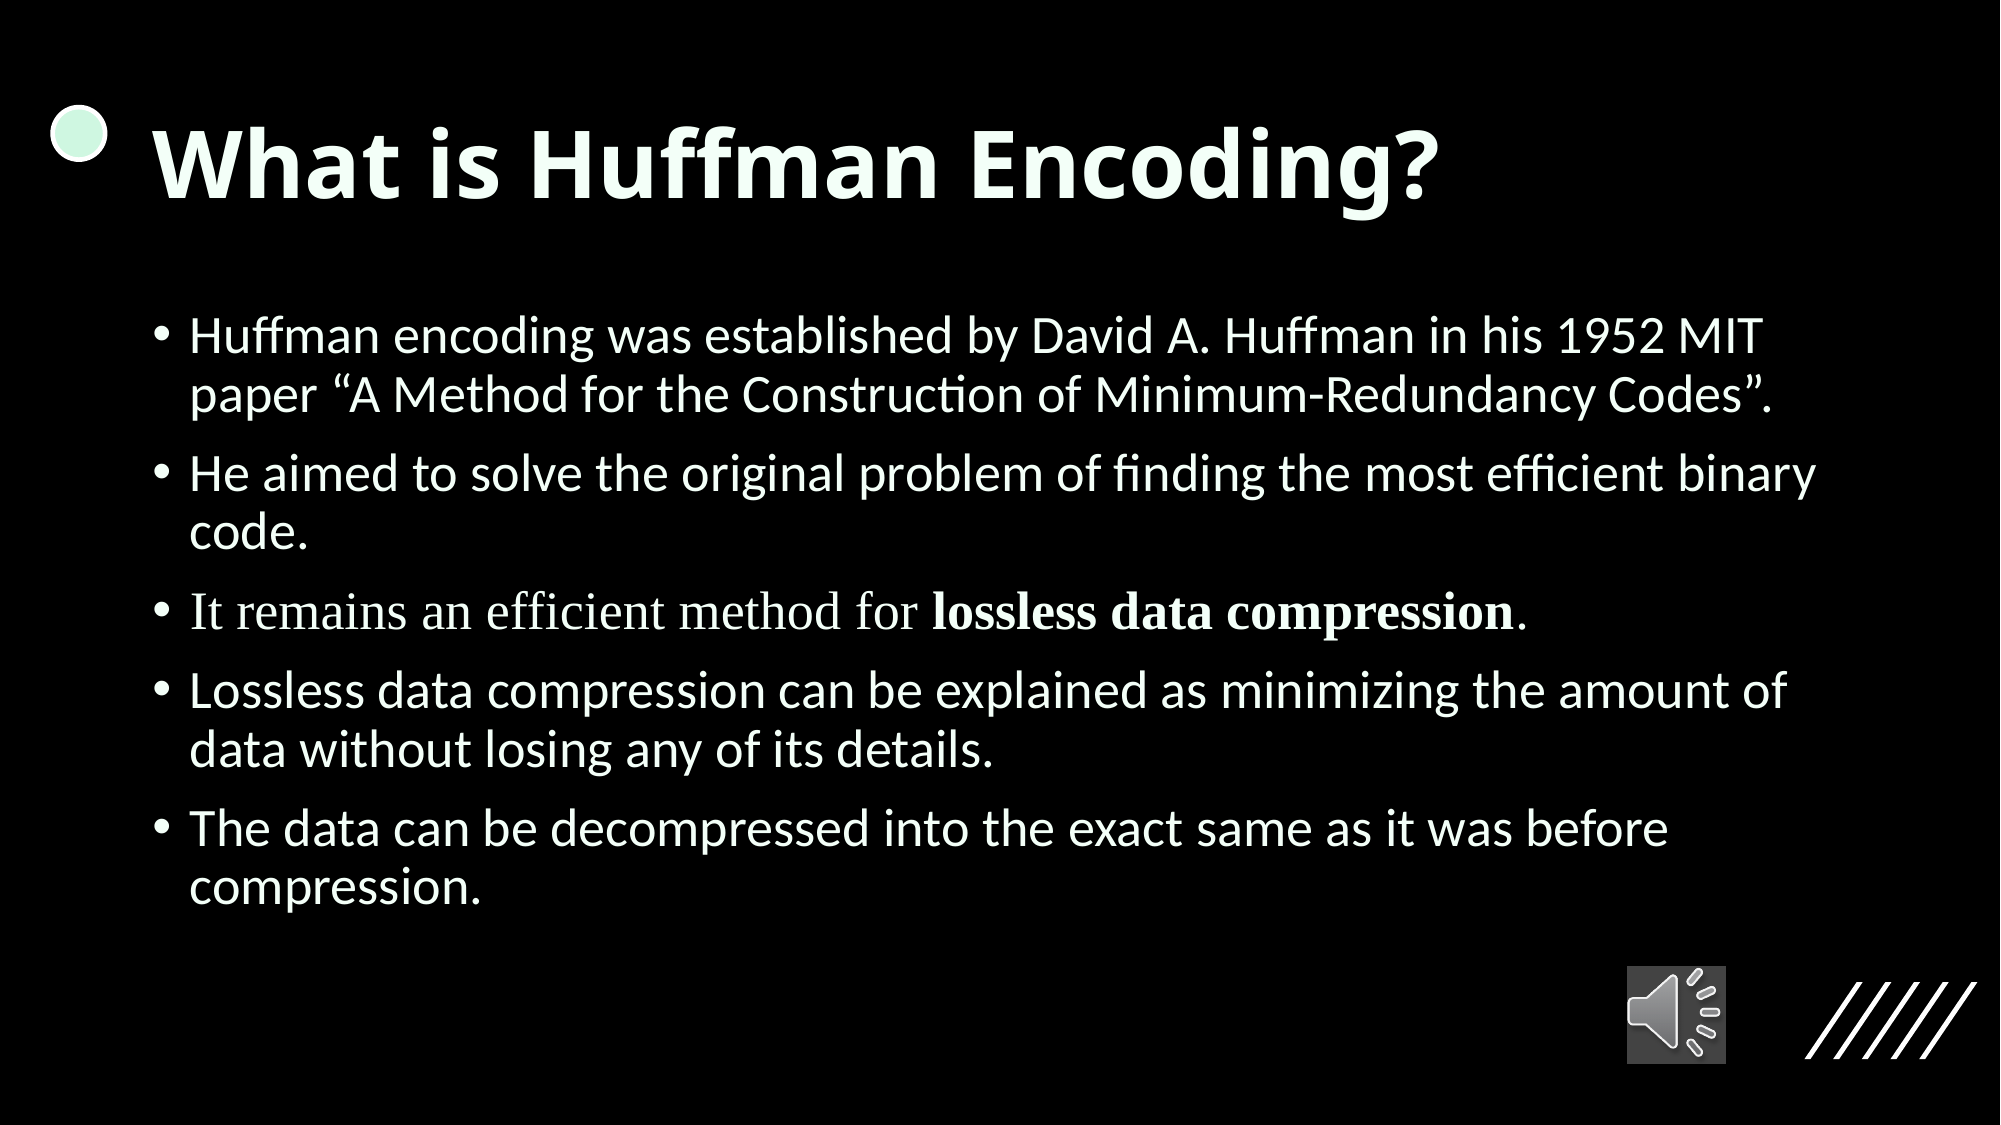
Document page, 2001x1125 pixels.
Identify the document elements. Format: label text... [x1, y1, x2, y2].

title What is Huffman Encoding? [137, 59, 1863, 278]
picture [1626, 965, 1727, 1066]
list Huffman encoding was established by David A. Huffman in his 1952 MIT paper “A Method for the Construction of Minimum-Redundancy Codes”. He aimed to solve the original problem of finding the most efficient binary code. It remains an efficient method for lossless data compression. Lossless data compression can be explained as minimizing the amount of data without losing any of its details. The data can be decompressed into the exact same as it was before compression. [137, 299, 1863, 1014]
